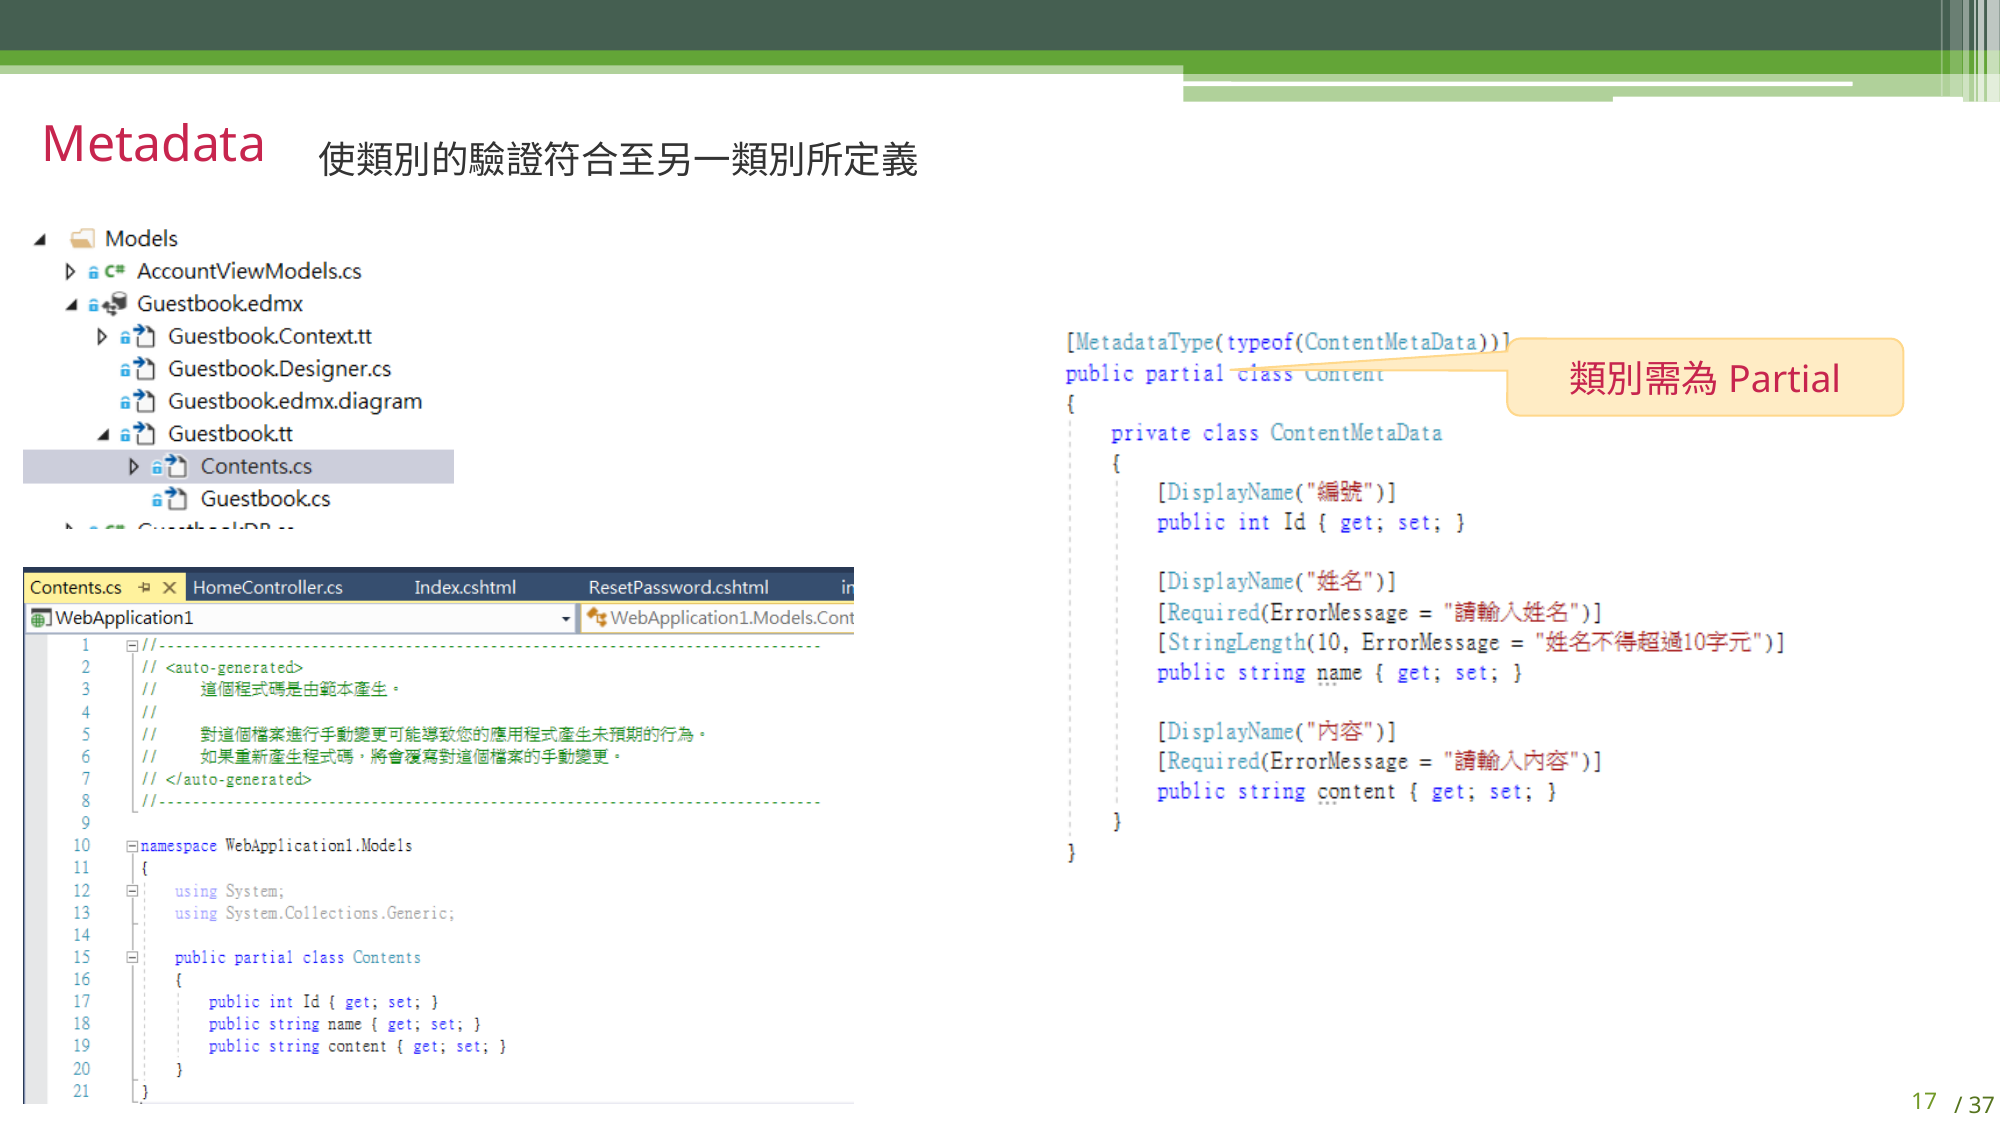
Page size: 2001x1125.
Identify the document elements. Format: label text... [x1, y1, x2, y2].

text_box Metadata [27, 103, 281, 179]
text_box 類別需為Partial [1800, 337, 1905, 417]
picture [23, 228, 454, 529]
footer / 37 [1953, 1083, 2000, 1124]
slide_number 16 [1785, 1065, 1953, 1125]
picture [1032, 317, 1800, 867]
text_box 使類別的驗證符合至另一類別所定義 [303, 128, 934, 189]
picture [23, 567, 854, 1104]
